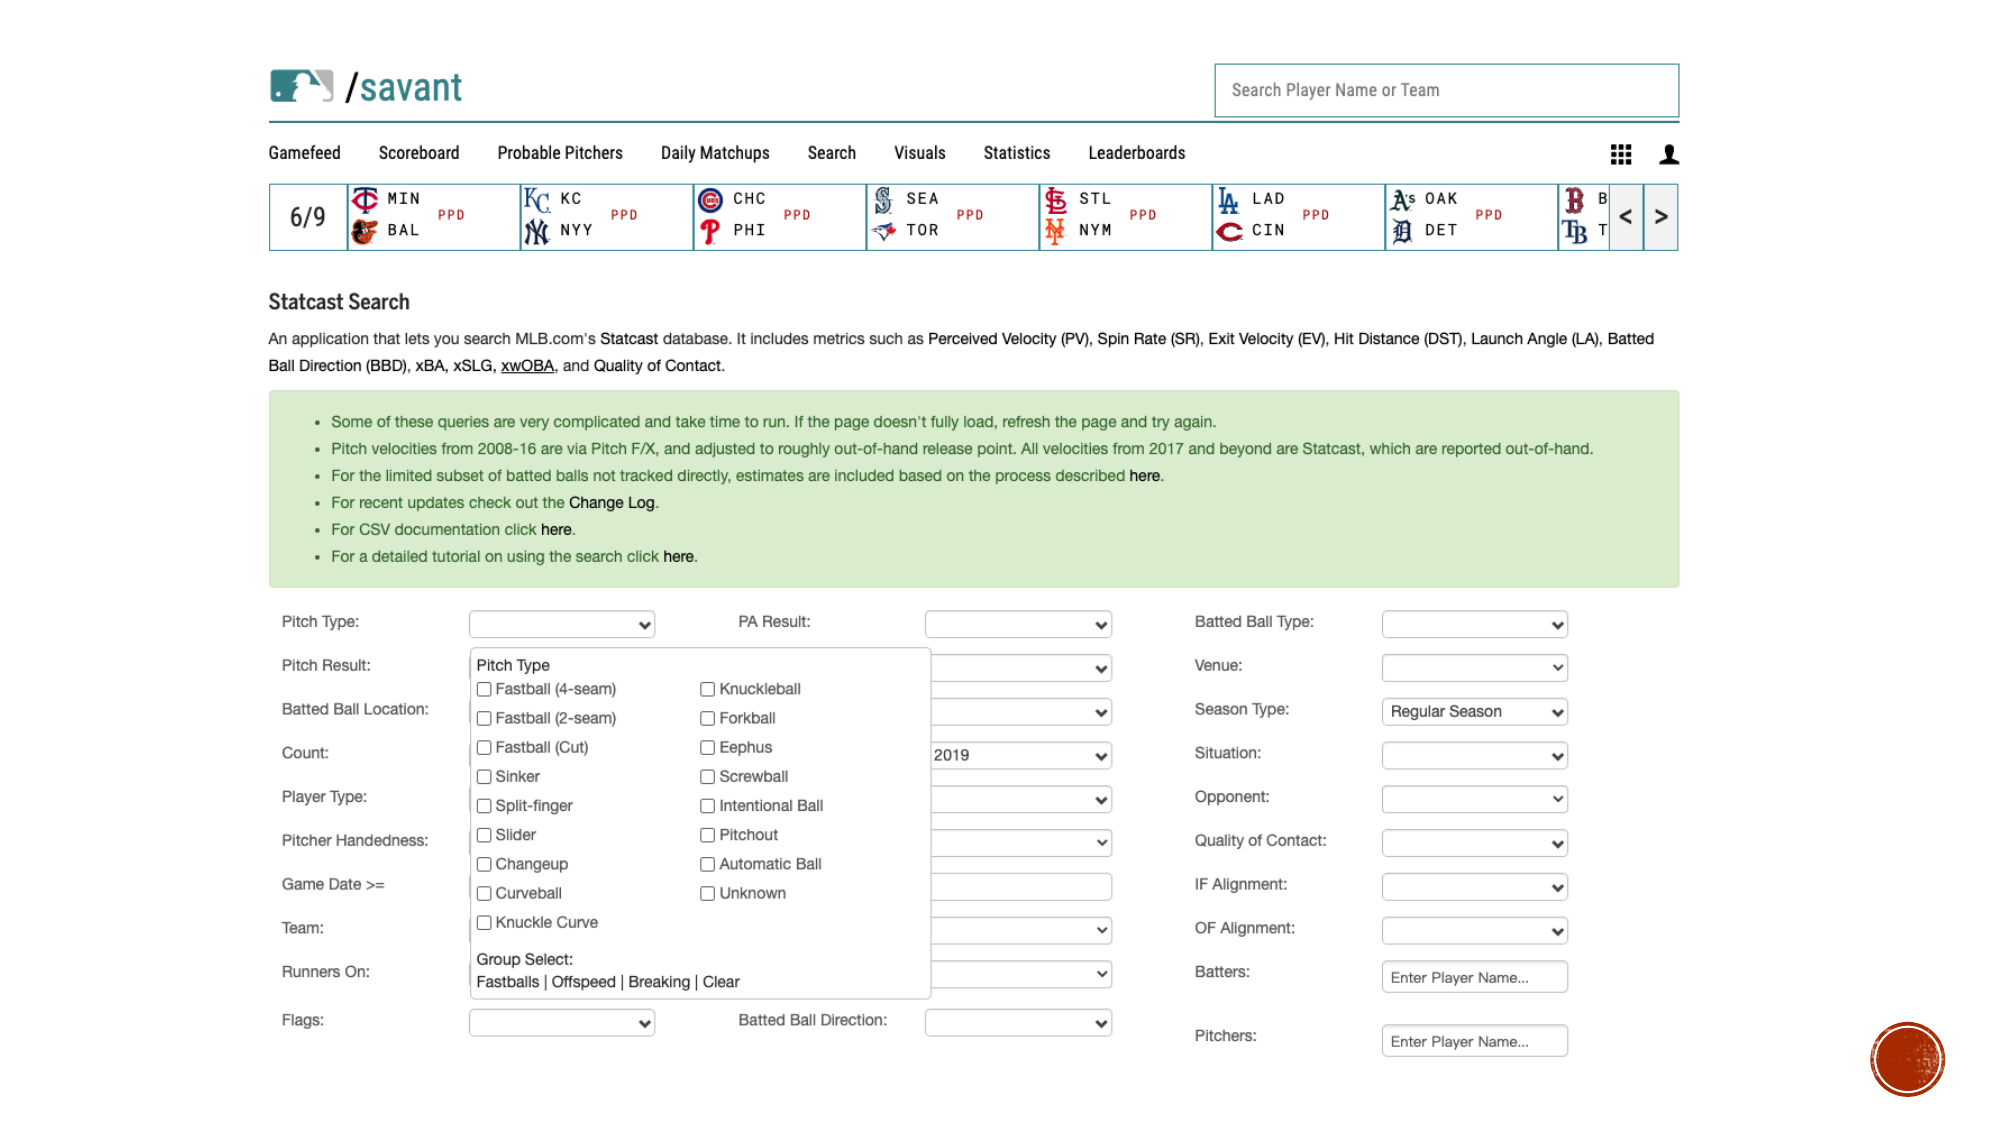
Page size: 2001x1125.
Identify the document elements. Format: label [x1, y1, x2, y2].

list [200, 62, 1726, 1064]
